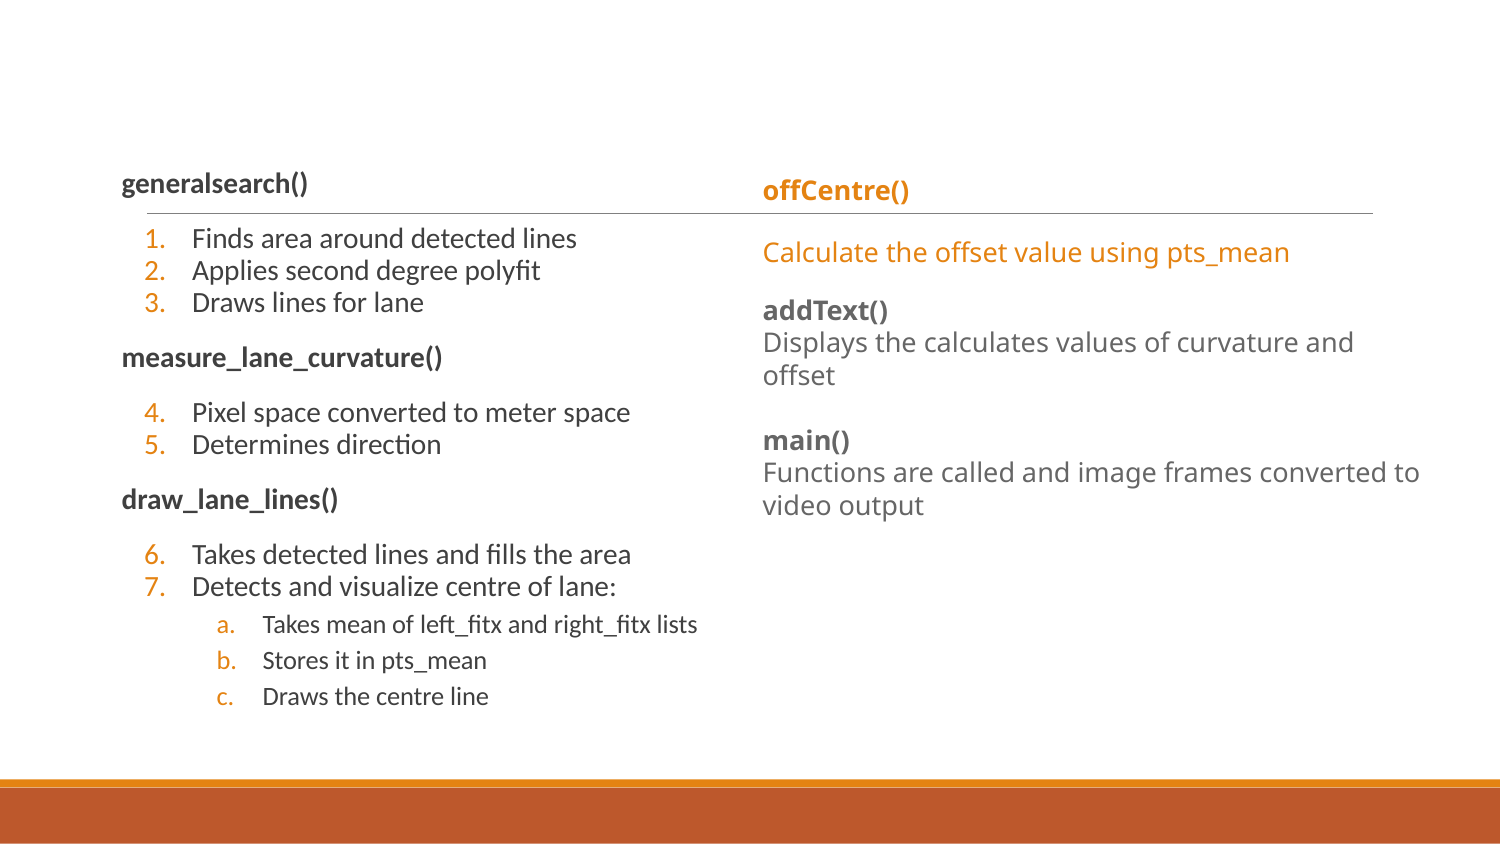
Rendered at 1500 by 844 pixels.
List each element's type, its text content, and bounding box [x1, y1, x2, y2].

list generalsearch() Finds area around detected lines Applies second degree polyfit Draws lines for lane measure_lane_curvature() Pixel space converted to meter space Determines direction draw_lane_lines() Takes detected lines and fills the area Detects and visualize centre of lane: Takes mean of left_fitx and right_fitx lists Stores it in pts_mean Draws the centre line [106, 153, 716, 756]
text_box offCentre() Calculate the offset value using pts_mean addText() Displays the calculates values of curvature and offset main() Functions are called and image frames converted to video output [747, 153, 1442, 667]
